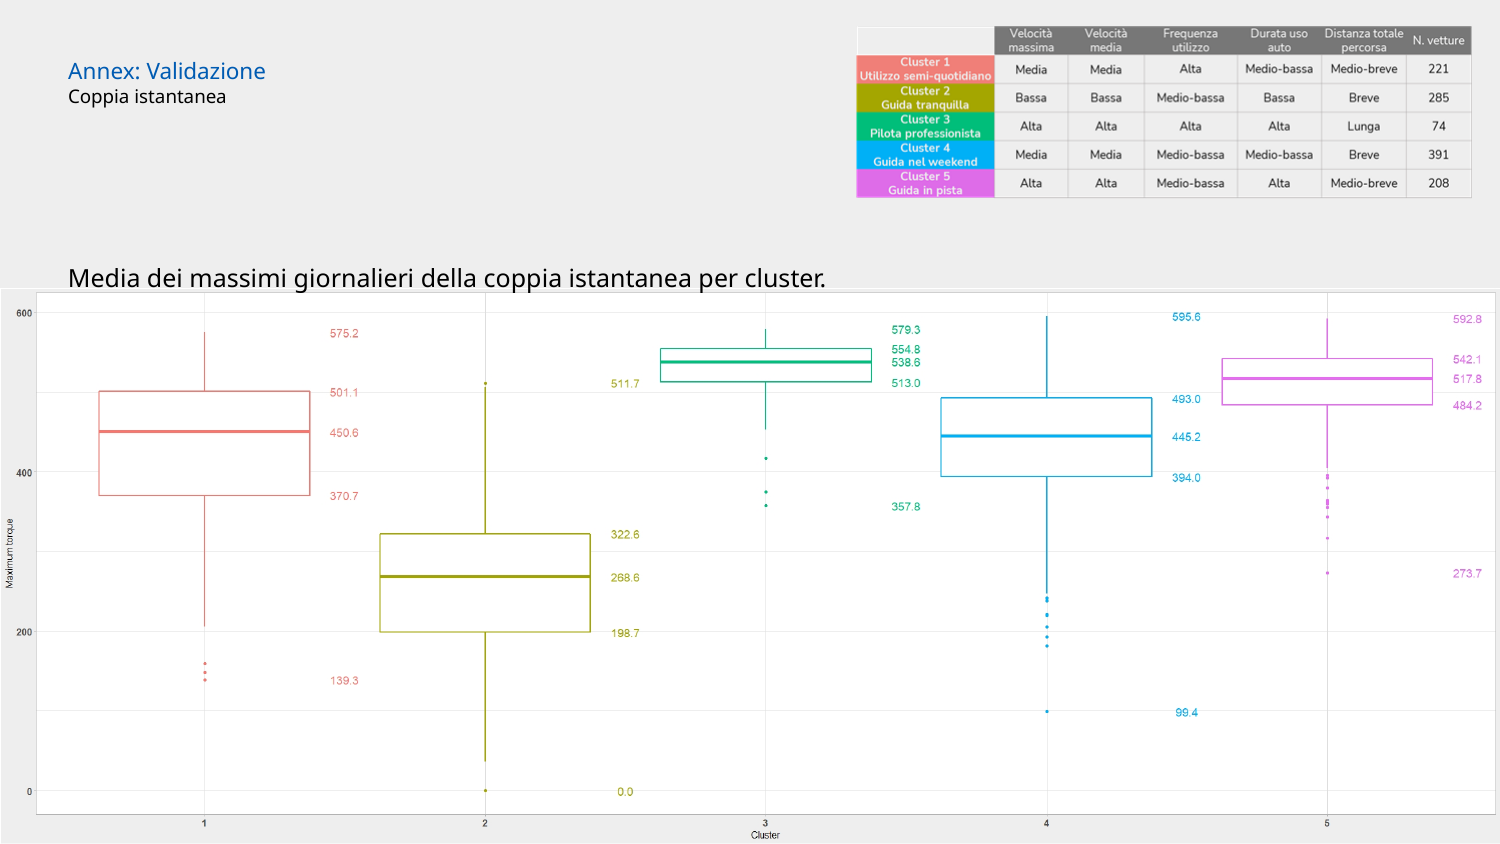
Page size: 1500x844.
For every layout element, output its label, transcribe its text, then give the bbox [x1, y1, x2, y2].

list Media dei massimi giornalieri della coppia istantanea per cluster. [53, 255, 918, 287]
title Annex: Validazione Coppia istantanea [53, 49, 850, 115]
picture [855, 23, 1472, 206]
picture [0, 288, 1500, 844]
